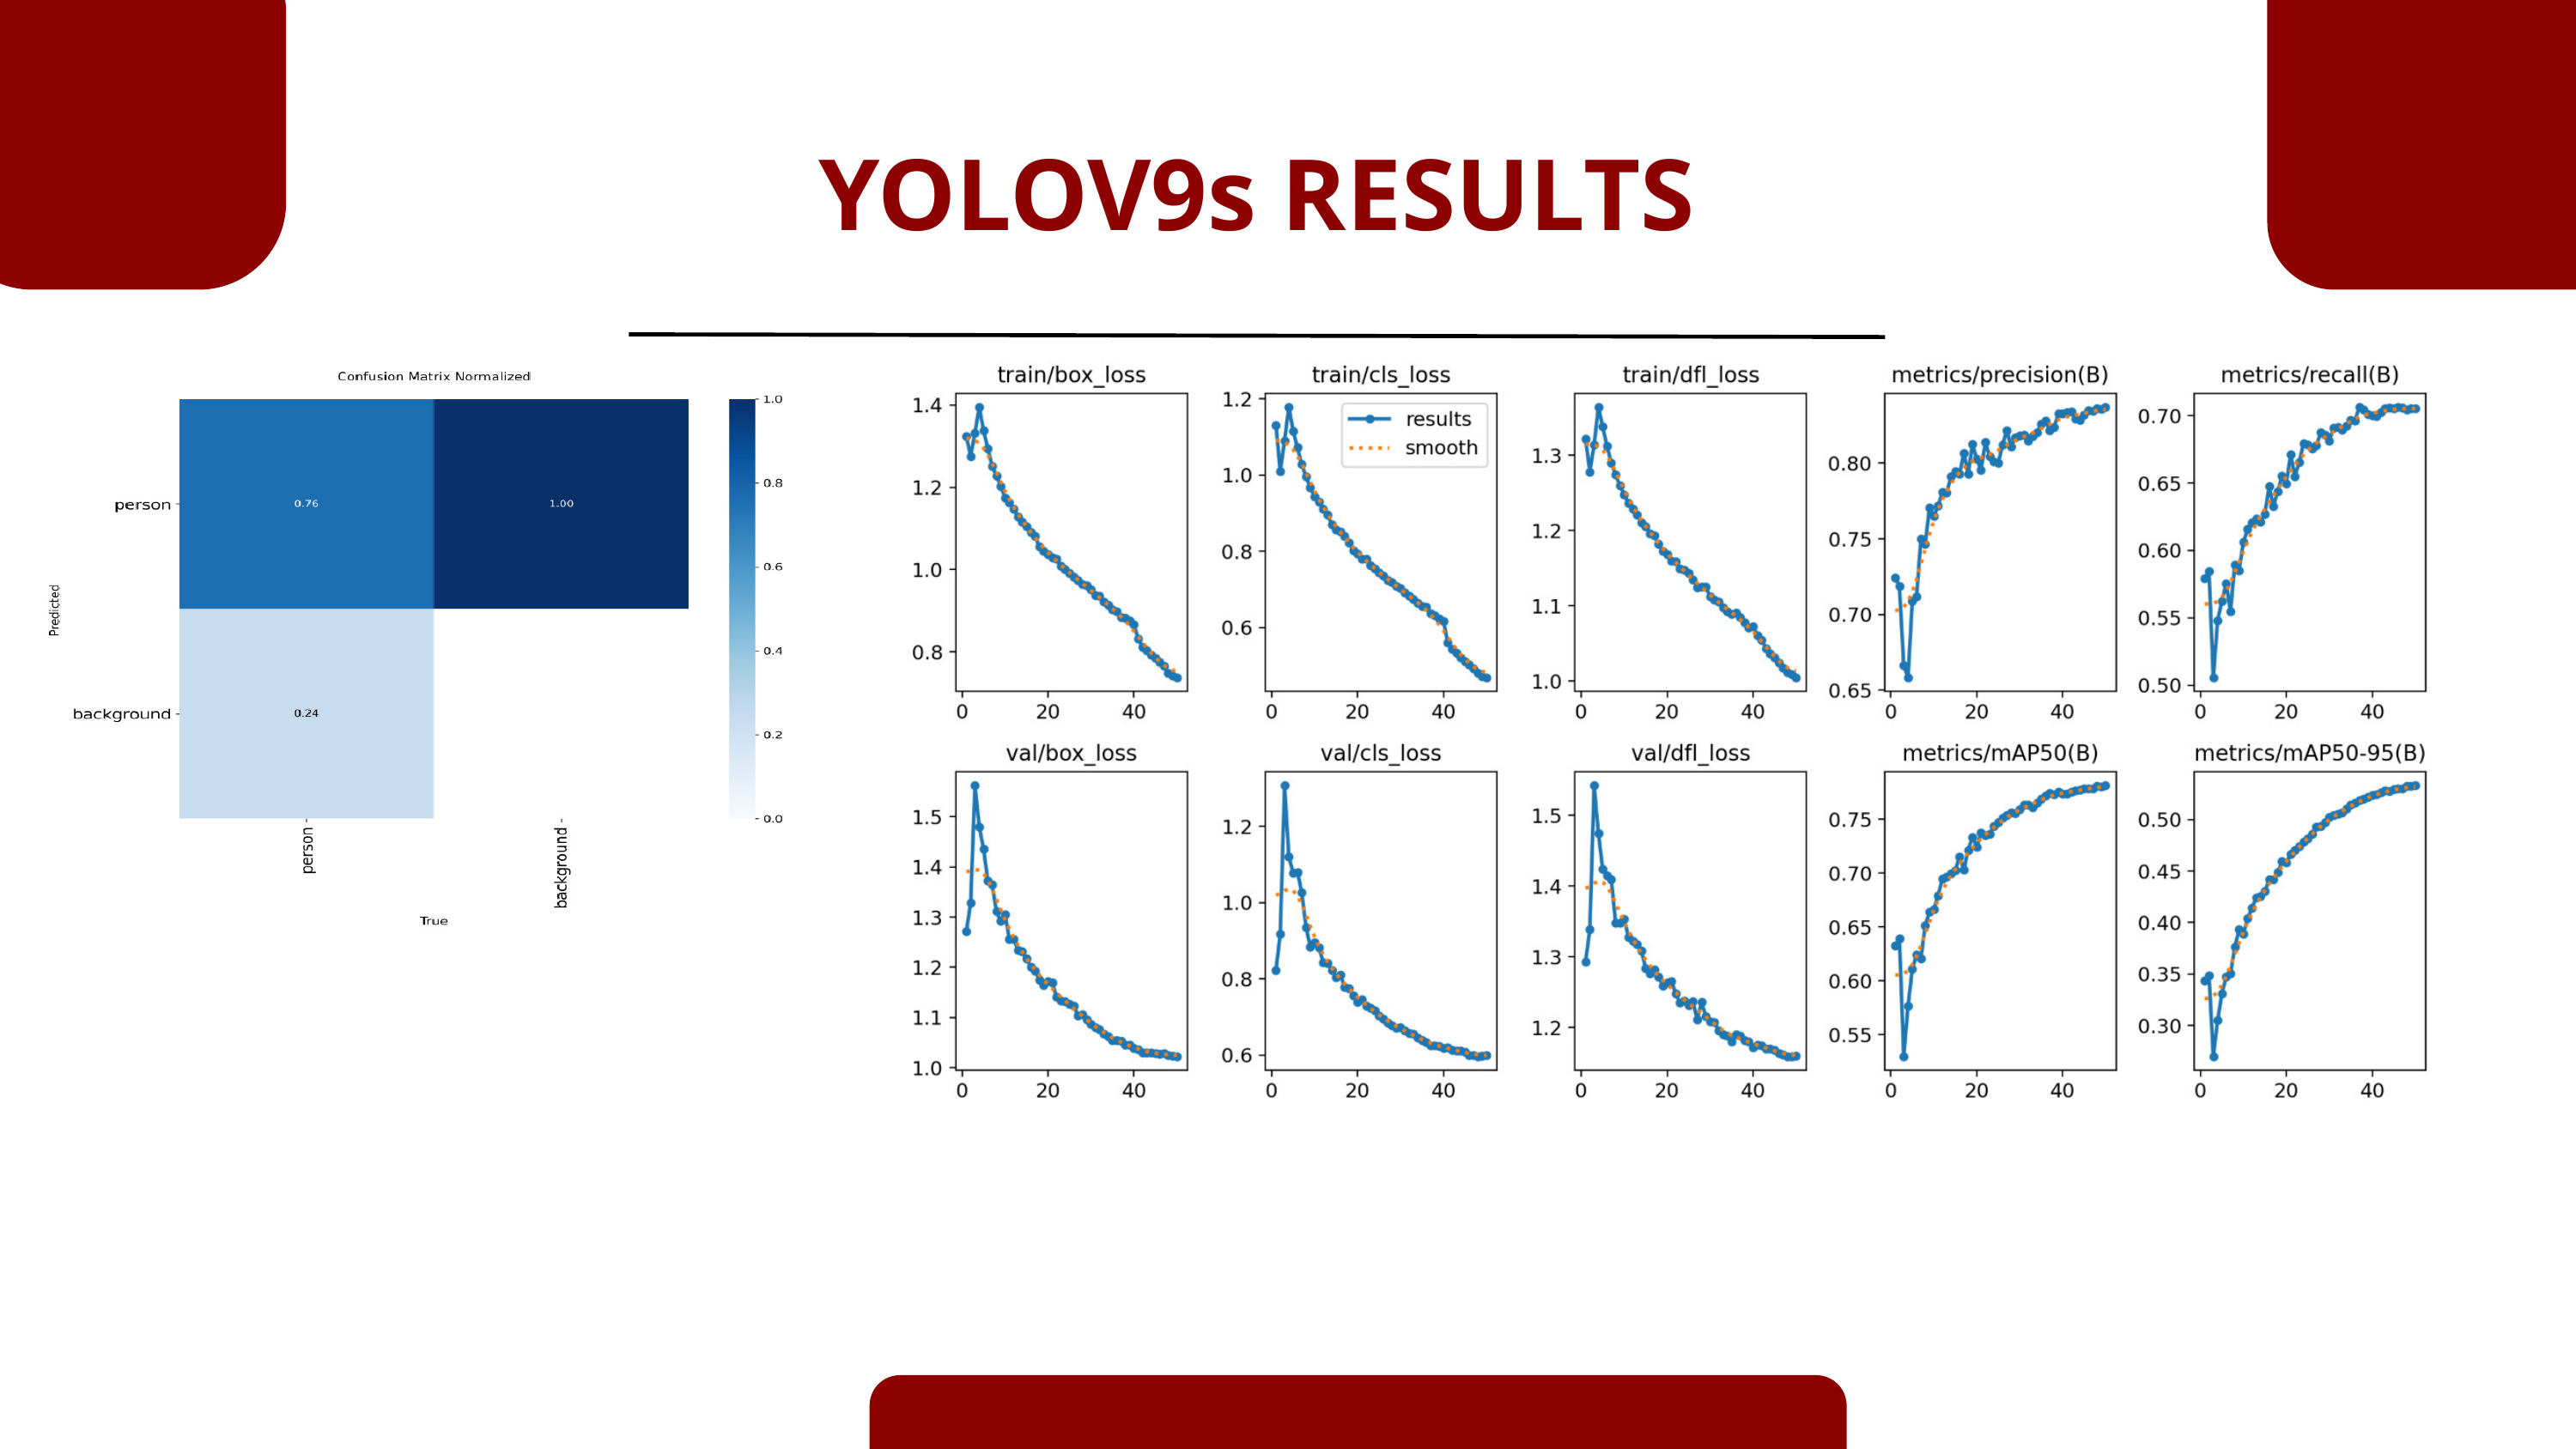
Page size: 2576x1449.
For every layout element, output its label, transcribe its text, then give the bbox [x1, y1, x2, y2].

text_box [0, 0, 287, 290]
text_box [2267, 0, 2576, 290]
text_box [869, 1374, 1847, 1449]
picture [0, 343, 2448, 1123]
text_box YOLOV9s RESULTS [667, 151, 1847, 251]
